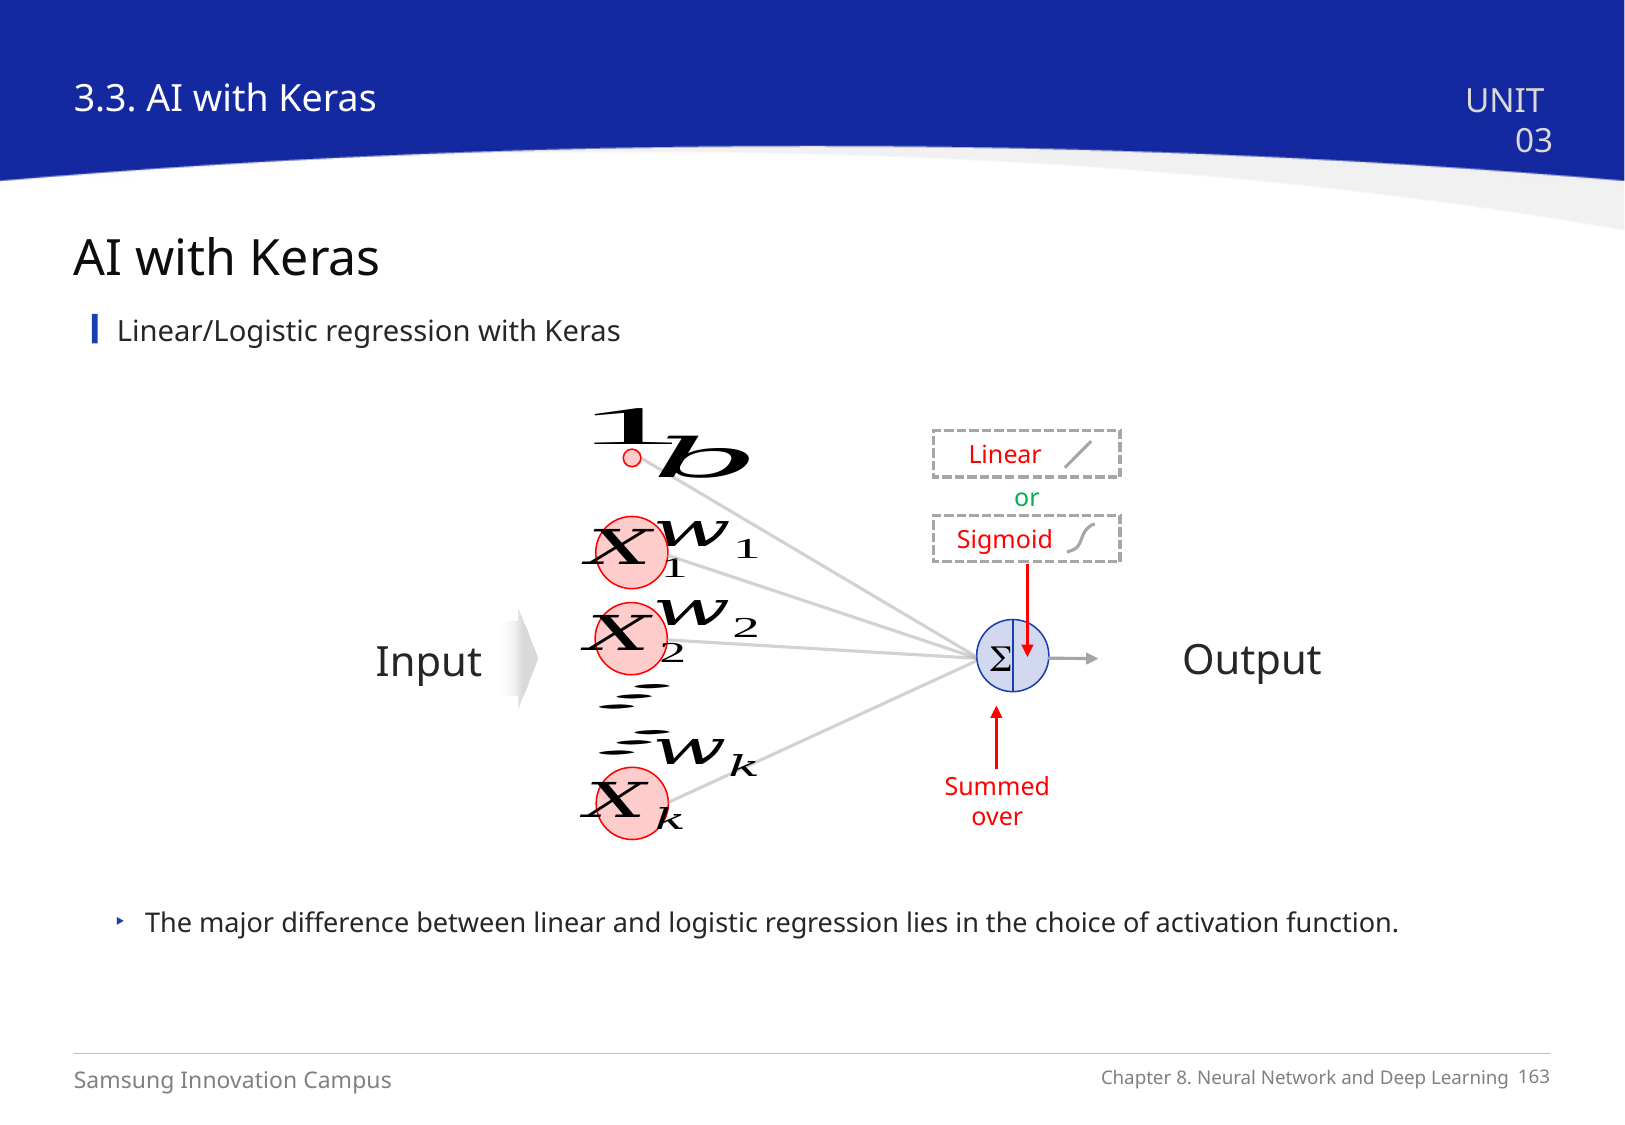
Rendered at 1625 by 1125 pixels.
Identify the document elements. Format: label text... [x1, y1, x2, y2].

text_box Summed over [912, 762, 1083, 838]
text_box [623, 449, 641, 467]
text_box Input [345, 627, 498, 693]
text_box [498, 607, 539, 709]
picture [0, 0, 1625, 1125]
text_box [977, 514, 1121, 563]
text_box [623, 620, 640, 648]
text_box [640, 457, 976, 657]
text_box [595, 619, 612, 643]
text_box Sigmoid [976, 519, 1090, 561]
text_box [667, 639, 977, 659]
text_box [992, 619, 1012, 626]
text_box [933, 429, 1121, 478]
text_box [1014, 619, 1049, 692]
text_box [596, 635, 663, 675]
text_box [595, 533, 614, 557]
text_box Linear [920, 431, 1090, 473]
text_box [91, 311, 1533, 348]
text_box [603, 602, 640, 629]
text_box  [977, 626, 1012, 686]
text_box  [1014, 626, 1019, 686]
text_box [993, 686, 1012, 692]
text_box [624, 535, 640, 562]
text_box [668, 660, 977, 803]
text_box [73, 73, 1554, 120]
text_box [596, 787, 610, 809]
text_box [596, 549, 640, 589]
text_box [597, 767, 669, 840]
text_box or [976, 473, 1112, 519]
text_box AI with Keras [73, 224, 1552, 287]
text_box The major difference between linear and logistic regression lies in the choice of activation function. [114, 892, 1532, 950]
text_box [604, 516, 640, 543]
